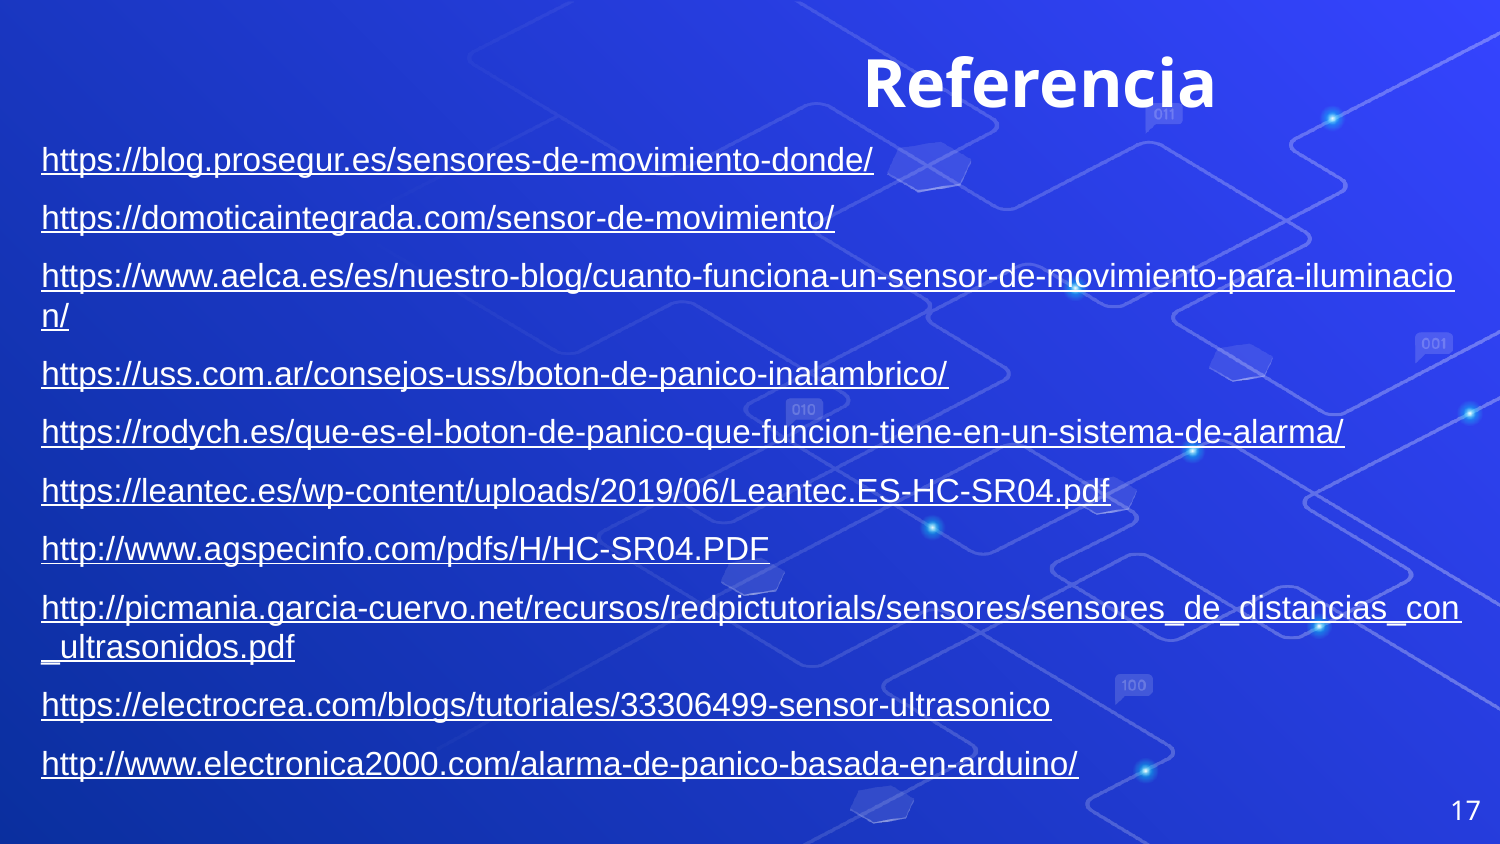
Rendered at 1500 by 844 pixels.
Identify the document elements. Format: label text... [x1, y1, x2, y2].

text_box Referencia [847, 25, 1382, 144]
slide_number ‹#› [1391, 779, 1482, 844]
subtitle https://blog.prosegur.es/sensores-de-movimiento-donde/ https://domoticaintegrada.com/sensor-de-movimiento/ https://www.aelca.es/es/nuestro-blog/cuanto-funciona-un-sensor-de-movimiento-para-iluminacion/ https://uss.com.ar/consejos-uss/boton-de-panico-inalambrico/ https://rodych.es/que-es-el-boton-de-panico-que-funcion-tiene-en-un-sistema-de-alarma/ https://leantec.es/wp-content/uploads/2019/06/Leantec.ES-HC-SR04.pdf http://www.agspecinfo.com/pdfs/H/HC-SR04.PDF http://picmania.garcia-cuervo.net/recursos/redpictutorials/sensores/sensores_de_distancias_con_ultrasonidos.pdf https://electrocrea.com/blogs/tutoriales/33306499-sensor-ultrasonico http://www.electronica2000.com/alarma-de-panico-basada-en-arduino/ [41, 131, 1466, 712]
picture [0, 0, 1500, 844]
